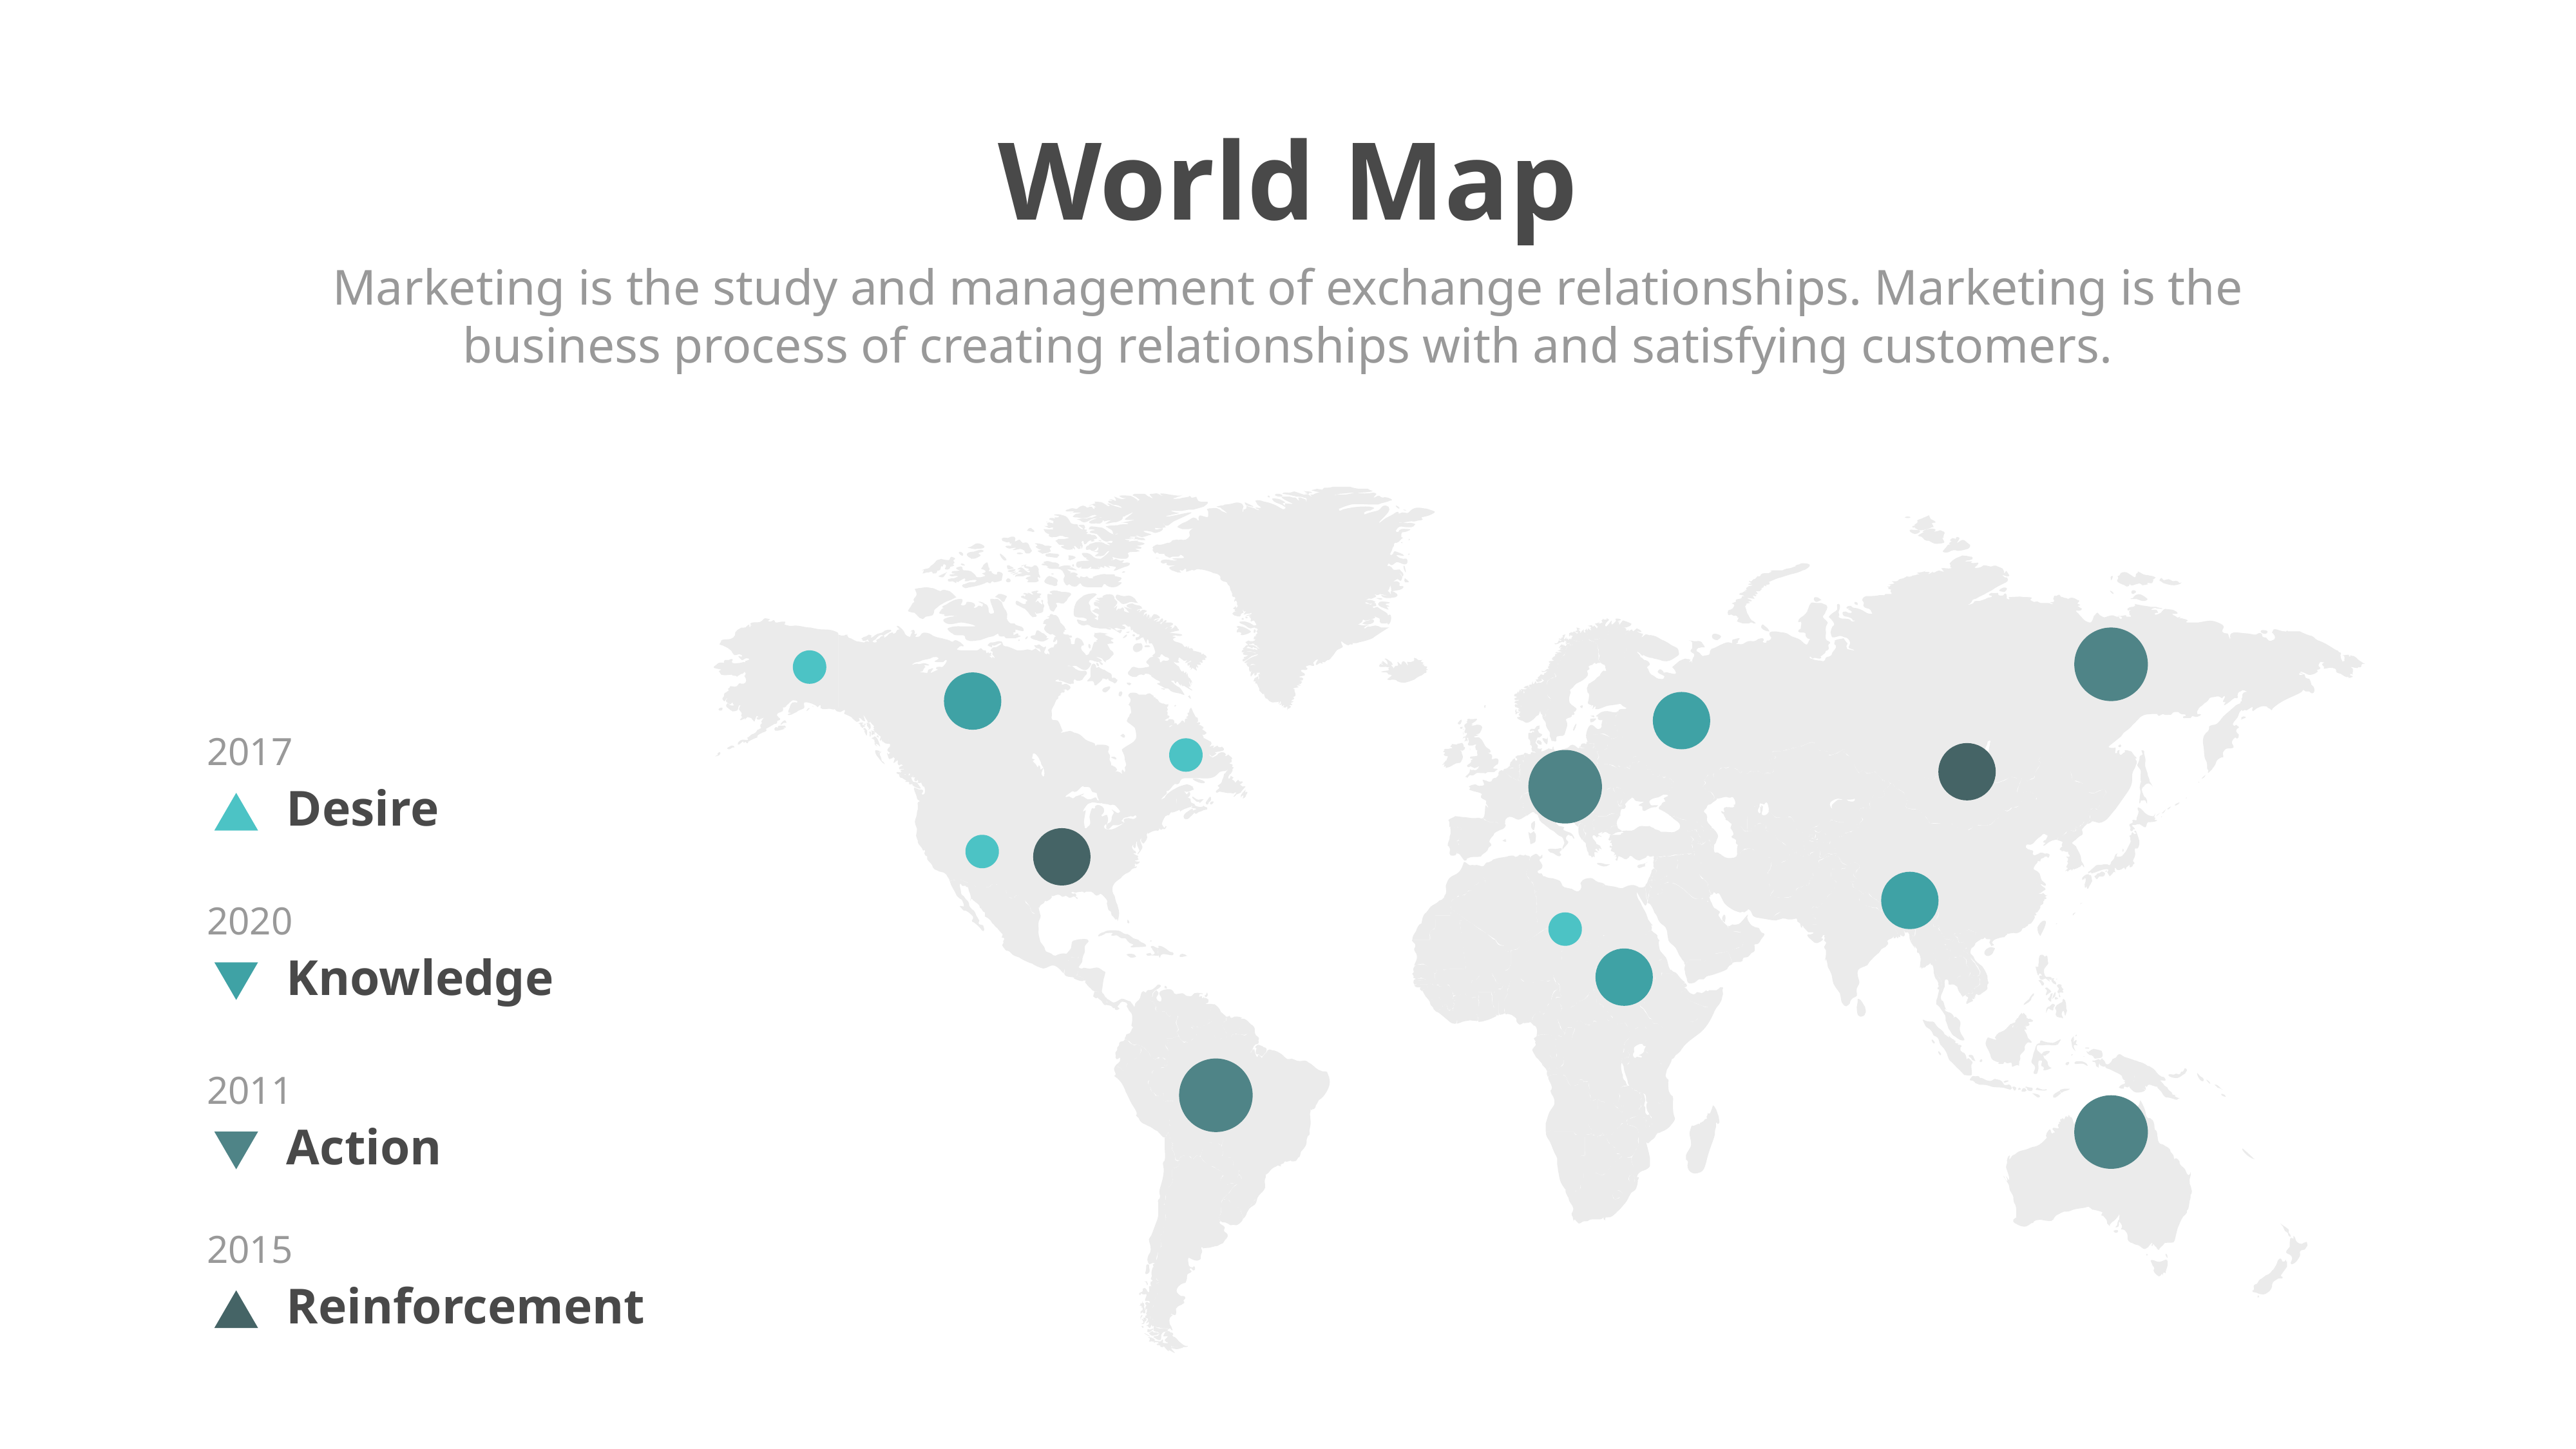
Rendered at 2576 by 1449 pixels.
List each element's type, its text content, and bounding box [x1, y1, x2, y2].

text_box 2020 [197, 883, 499, 947]
text_box 2017 [197, 713, 499, 778]
text_box Knowledge [277, 942, 578, 1010]
text_box Action [277, 1112, 474, 1179]
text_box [710, 486, 2366, 1354]
text_box Desire [277, 773, 474, 840]
text_box [213, 1131, 260, 1171]
text_box Reinforcement [277, 1270, 660, 1338]
text_box [213, 961, 260, 1001]
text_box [281, 108, 2295, 379]
text_box 2015 [197, 1211, 499, 1276]
text_box [213, 1289, 260, 1329]
text_box 2011 [197, 1052, 499, 1117]
text_box [213, 791, 260, 831]
